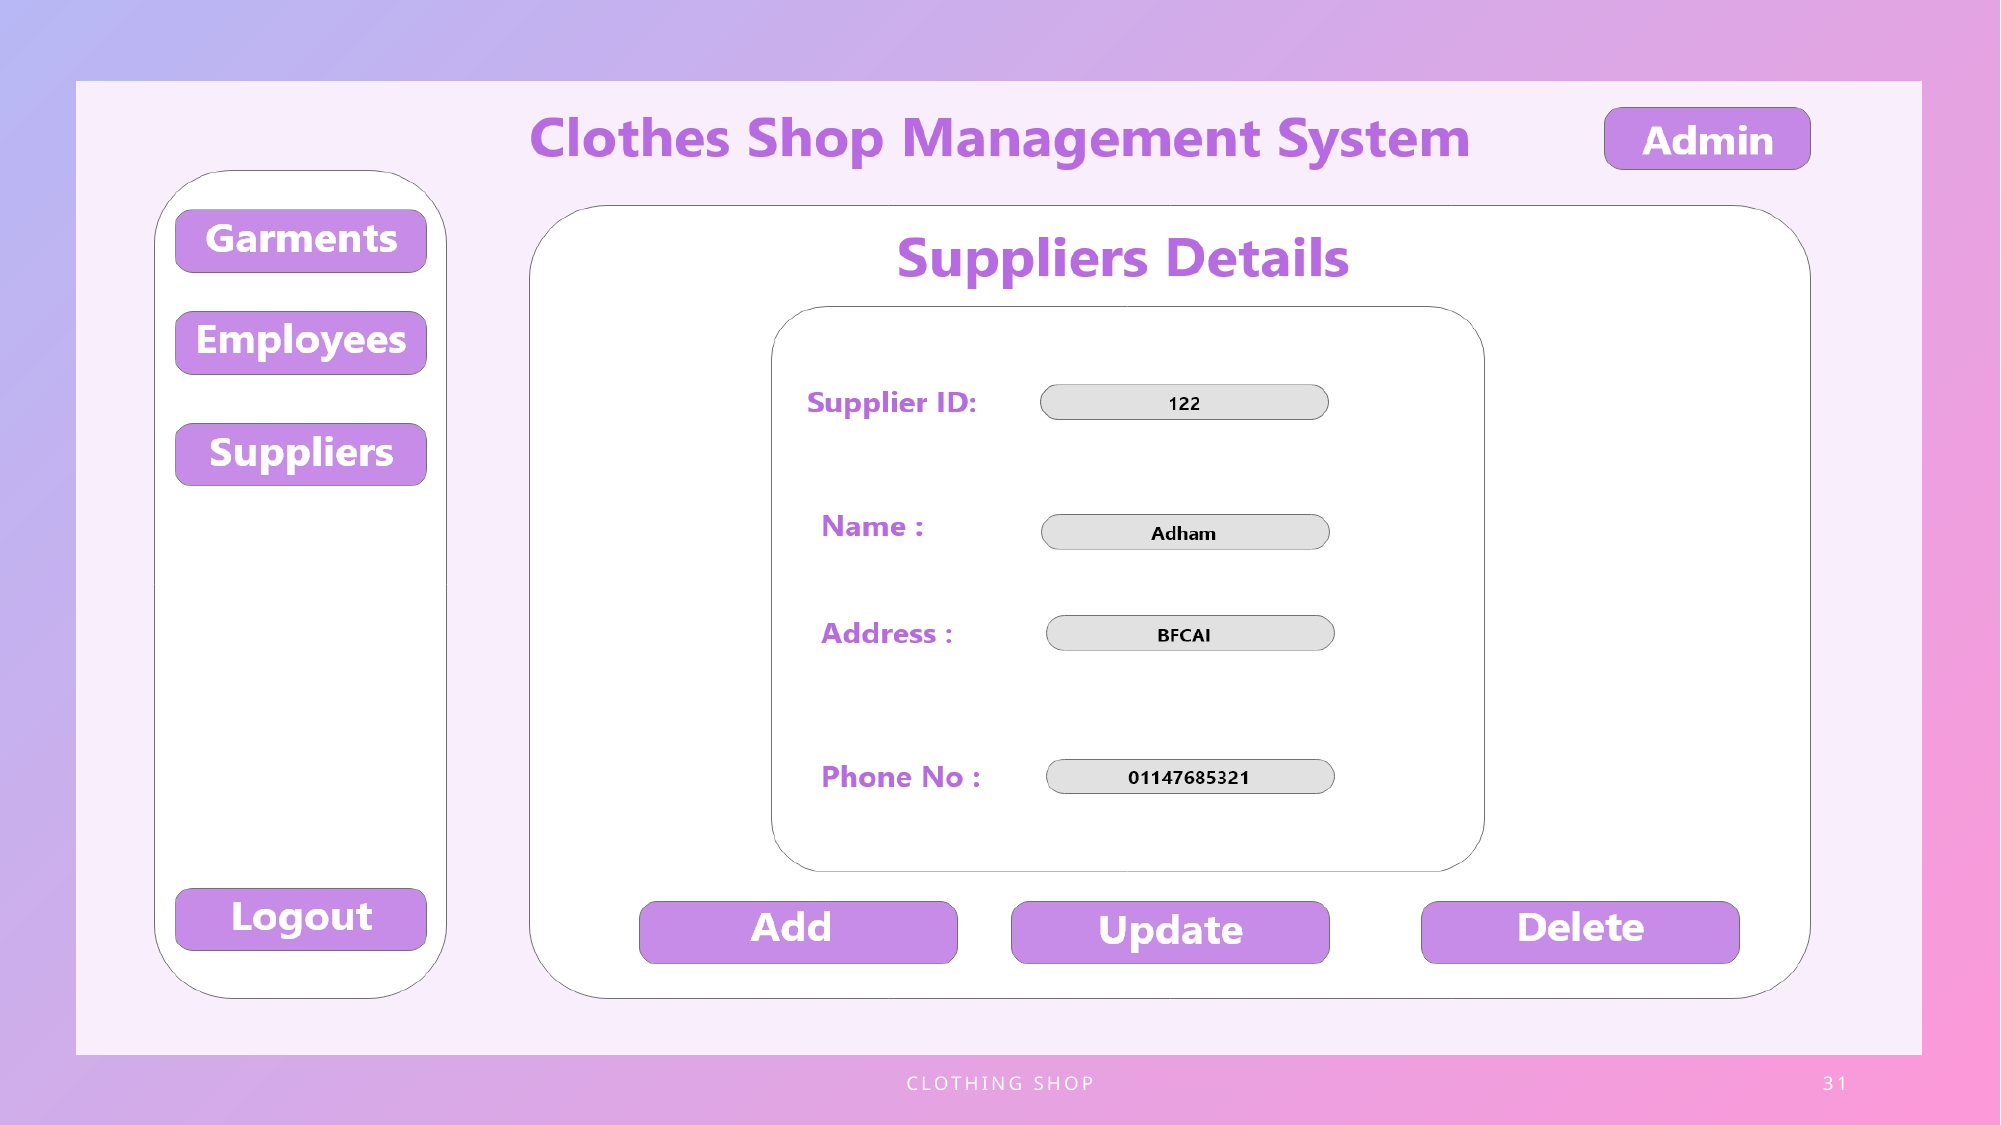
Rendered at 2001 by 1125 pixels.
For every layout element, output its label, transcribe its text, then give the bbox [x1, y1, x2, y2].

slide_number 31 [1412, 1055, 1863, 1115]
picture [76, 81, 1922, 1055]
footer CLOTHING SHOP [662, 1055, 1338, 1115]
